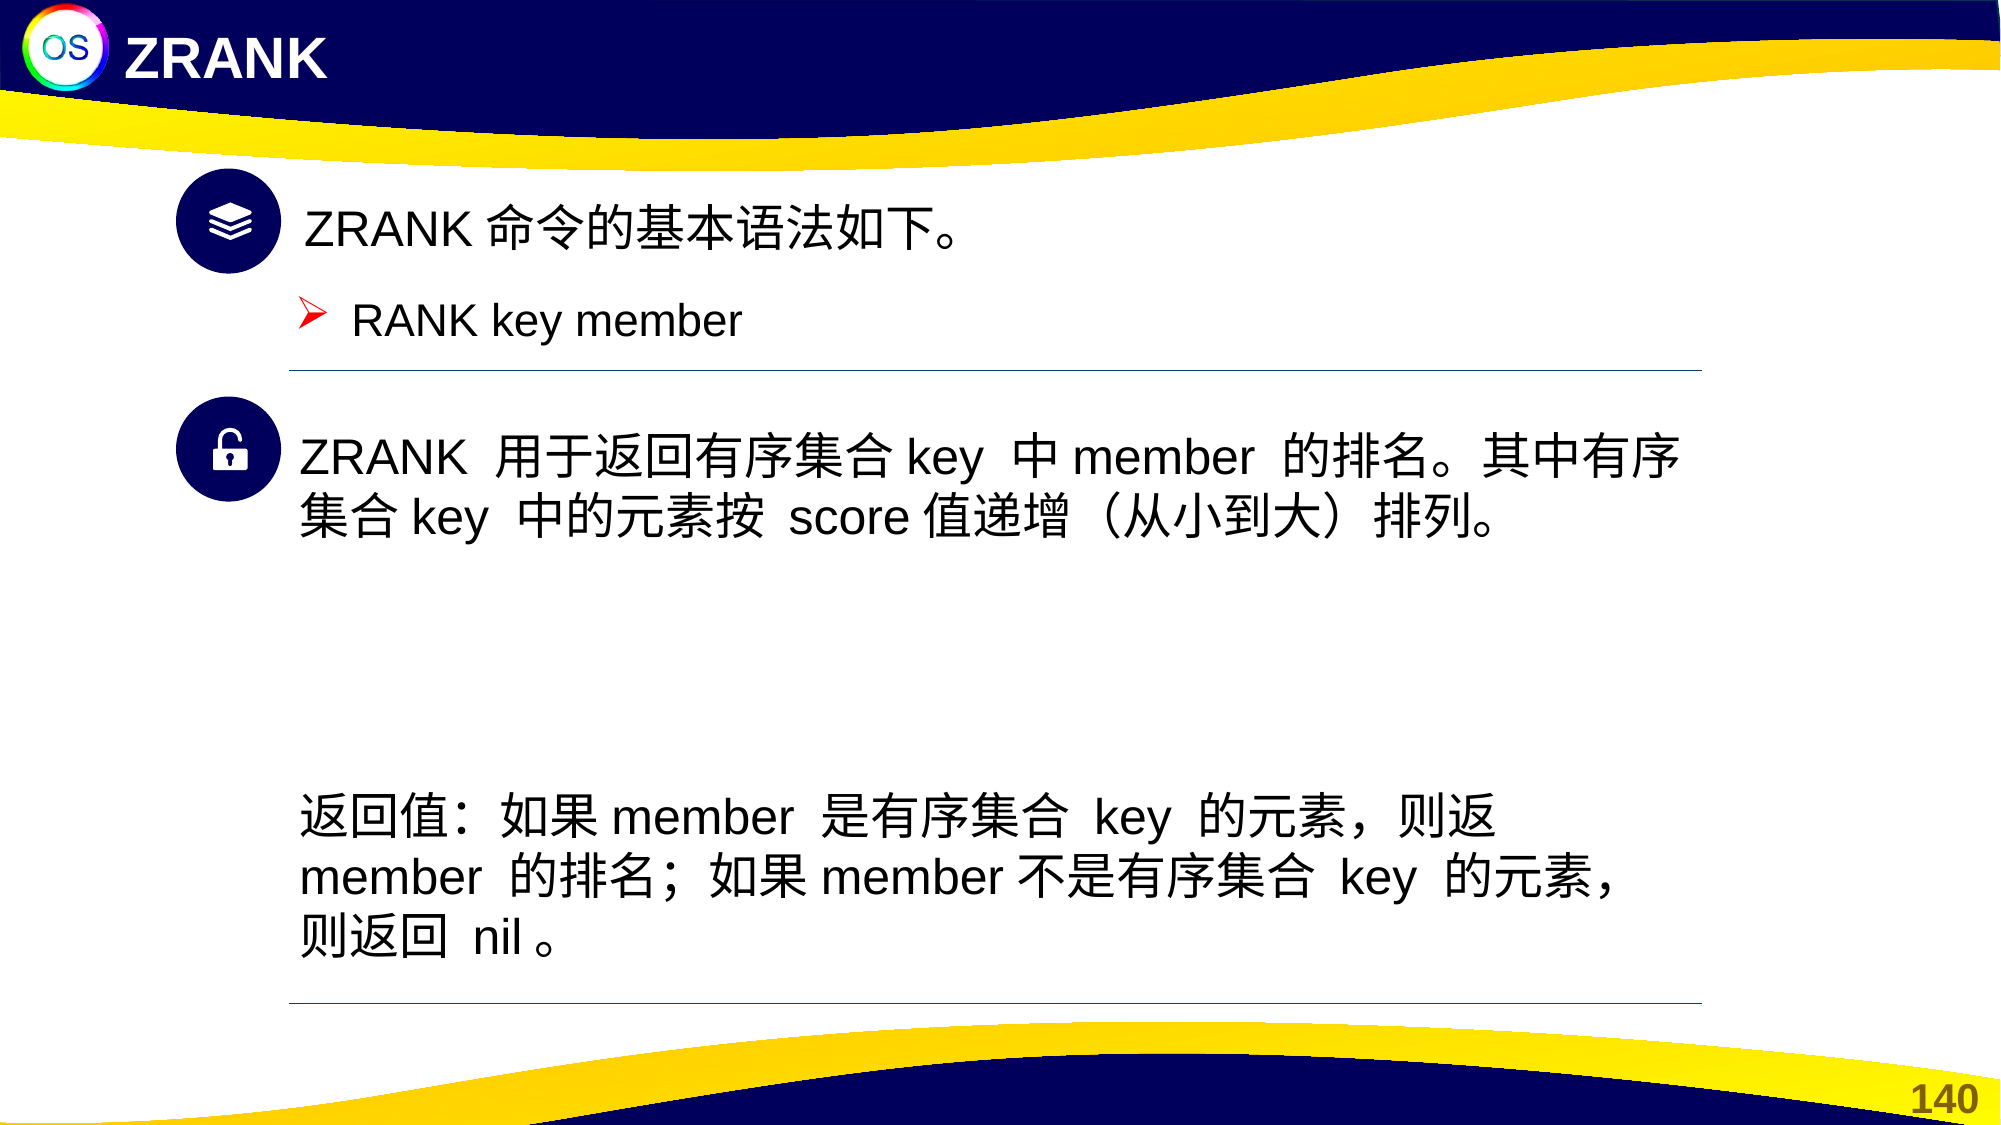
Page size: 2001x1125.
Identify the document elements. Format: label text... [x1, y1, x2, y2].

text_box [213, 427, 248, 471]
text_box [209, 219, 252, 232]
text_box ZRANK命令的基本语法如下。 [289, 202, 1461, 251]
text_box [209, 227, 252, 240]
text_box ZRANK 用于返回有序集合key 中member 的排名。其中有序集合key 中的元素按 score值递增（从小到大）排列。 返回值：如果member 是有序集合 key 的元素，则返member 的排名；如果member不是有序集合 key 的元素，则返回 nil。 [284, 417, 1698, 972]
text_box RANK key member [280, 272, 1965, 349]
text_box [176, 396, 282, 502]
text_box ZRANK [109, 12, 1263, 98]
picture [22, 3, 109, 91]
text_box [176, 168, 282, 274]
text_box [209, 202, 252, 223]
